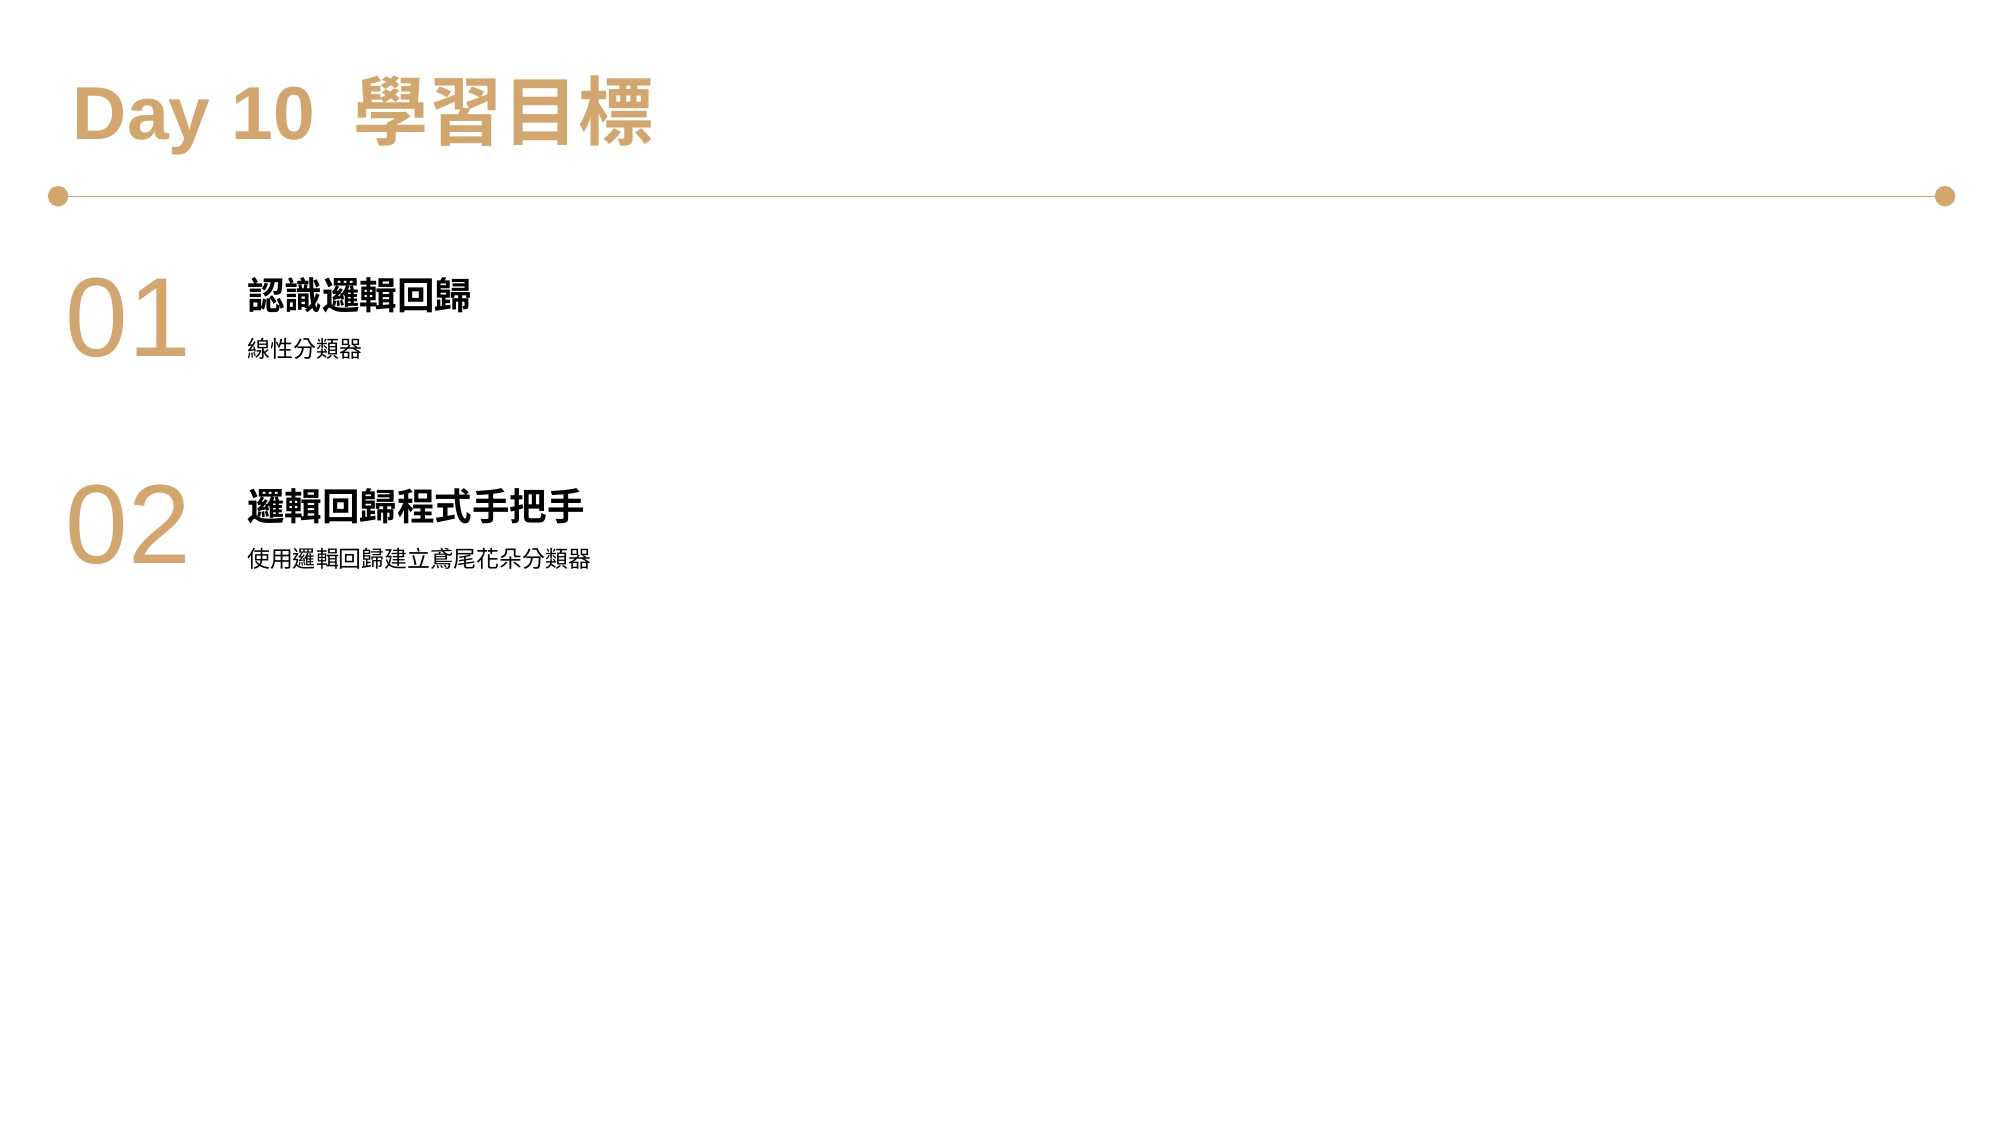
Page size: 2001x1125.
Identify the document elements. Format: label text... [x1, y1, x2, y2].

list 02 [50, 459, 253, 598]
list 01 [50, 252, 253, 390]
text_box 邏輯回歸程式手把手 [253, 480, 816, 529]
list Day 10 學習目標 [58, 67, 967, 165]
text_box 使用邏輯回歸建立鳶尾花朵分類器 [253, 529, 967, 580]
list 認識邏輯回歸 [232, 270, 816, 319]
list 線性分類器 [232, 319, 967, 367]
